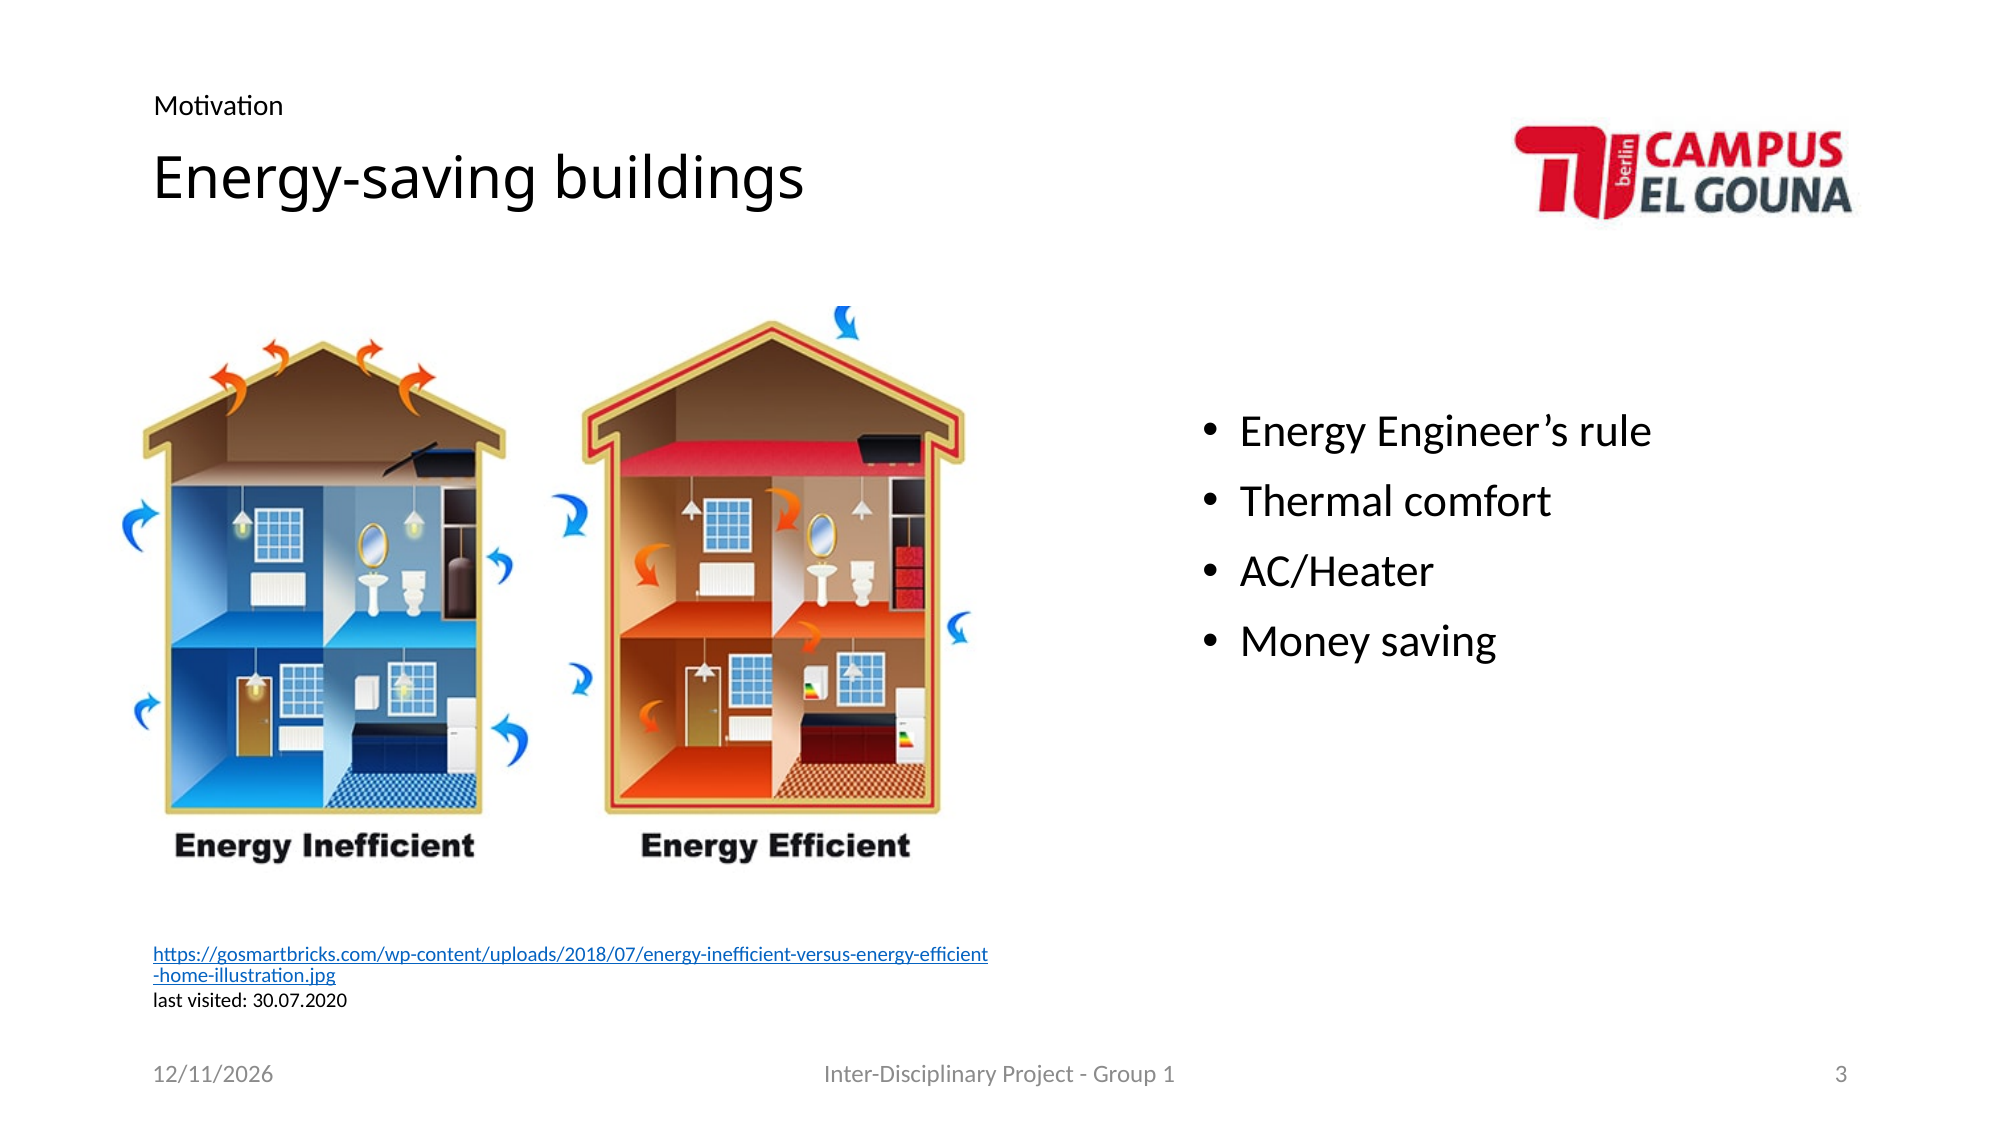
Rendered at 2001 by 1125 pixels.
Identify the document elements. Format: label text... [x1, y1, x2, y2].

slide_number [137, 1042, 588, 1103]
list Energy Engineer’s rule Thermal comfort AC/Heater Money saving [1187, 399, 1863, 1014]
text_box https://gosmartbricks.com/wp-content/uploads/2018/07/energy-inefficient-versus-energy-efficient-home-illustration.jpg last visited: 30.07.2020 [138, 933, 1008, 999]
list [88, 306, 1000, 873]
title Energy-saving buildings [137, 59, 1863, 300]
picture [1510, 93, 1863, 244]
slide_number 3 [1412, 1042, 1863, 1103]
footer Inter-Disciplinary Project - Group 1 [662, 1042, 1338, 1103]
text_box Motivation [138, 79, 299, 129]
